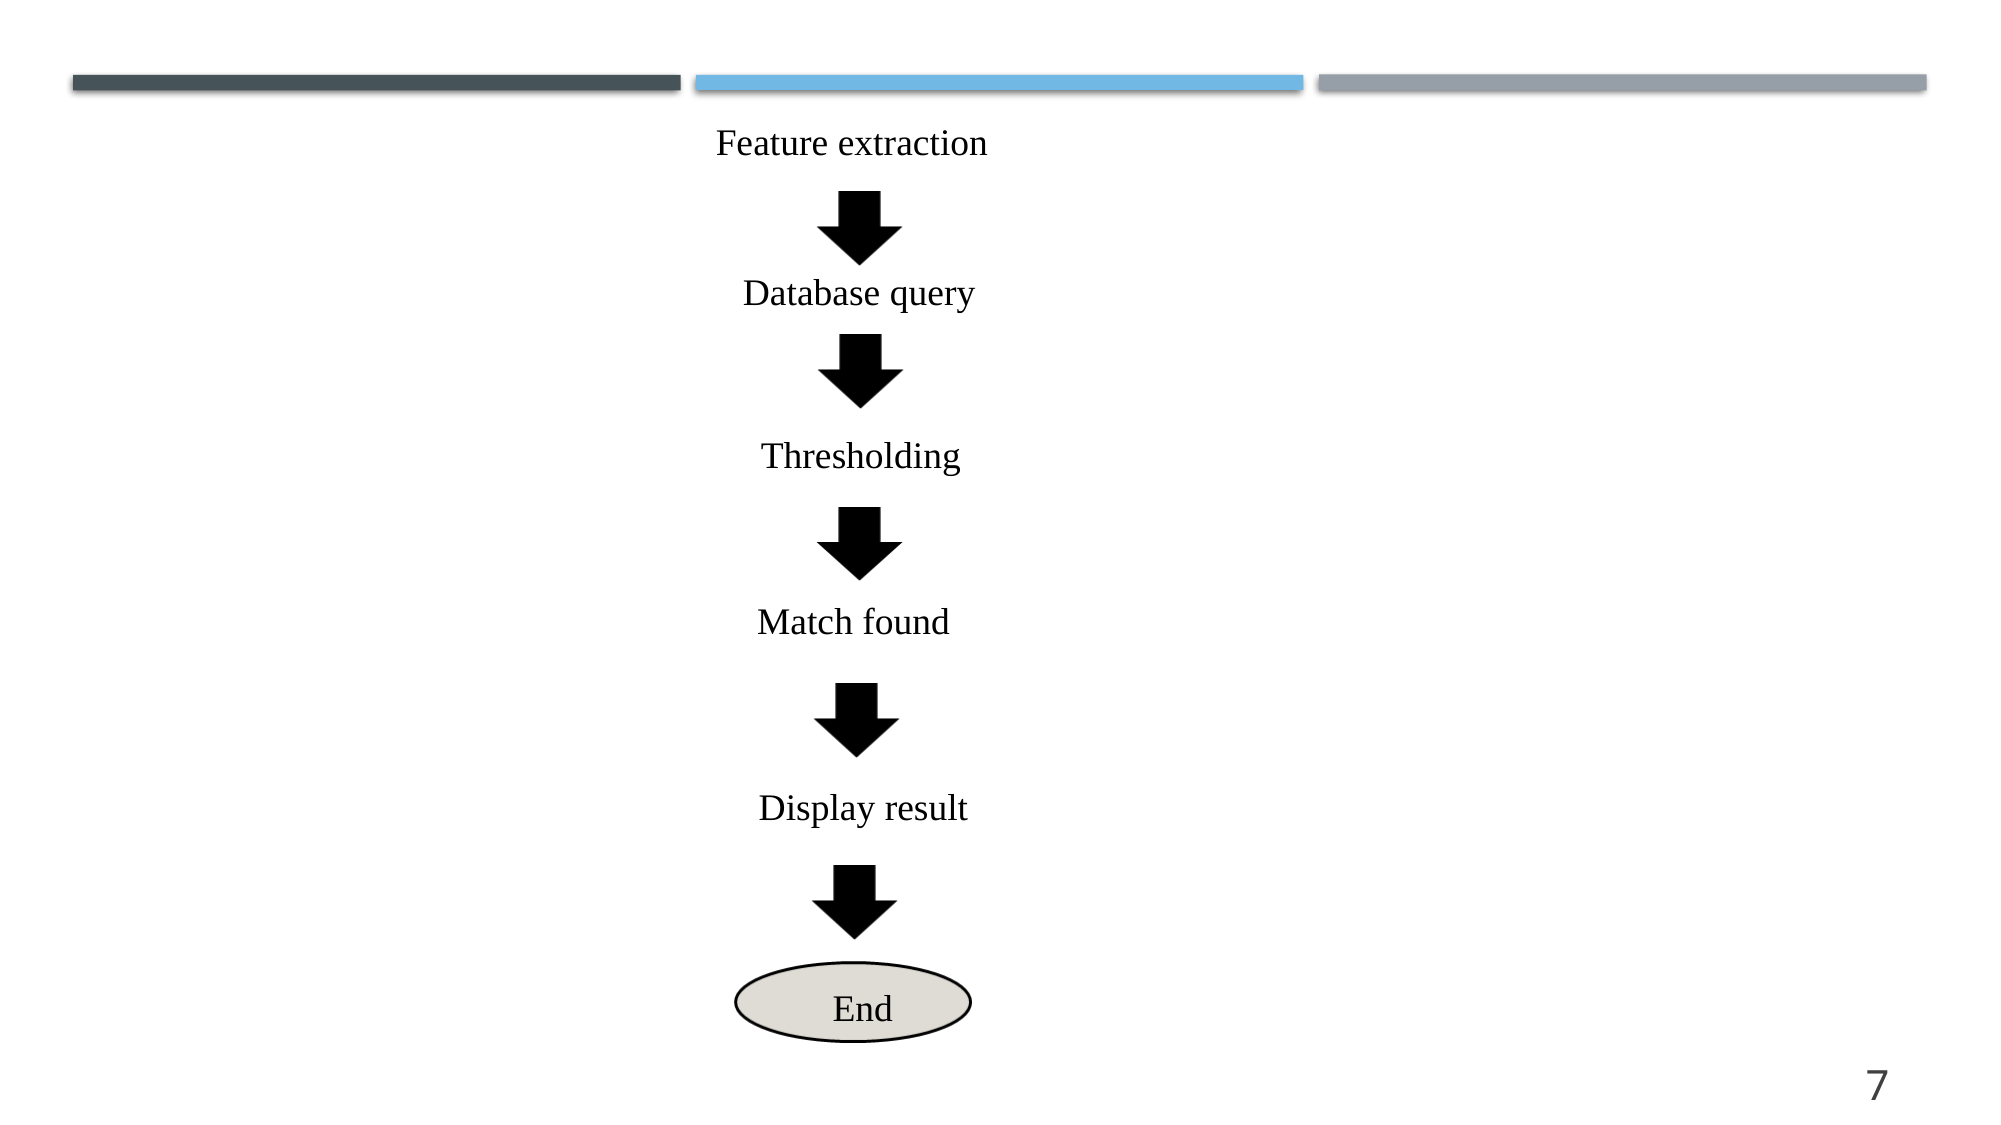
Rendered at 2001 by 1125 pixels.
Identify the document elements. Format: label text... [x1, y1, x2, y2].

picture [811, 864, 898, 940]
picture [817, 333, 905, 409]
text_box Match found [742, 589, 1012, 649]
text_box Feature extraction [700, 110, 1069, 170]
picture [815, 191, 903, 267]
text_box Thresholding [726, 423, 1027, 484]
slide_number 7 [1732, 1053, 1905, 1114]
picture [815, 506, 903, 582]
picture [812, 682, 900, 758]
text_box Database query [690, 260, 1035, 320]
text_box Display result [687, 775, 1058, 836]
picture [733, 960, 972, 1043]
